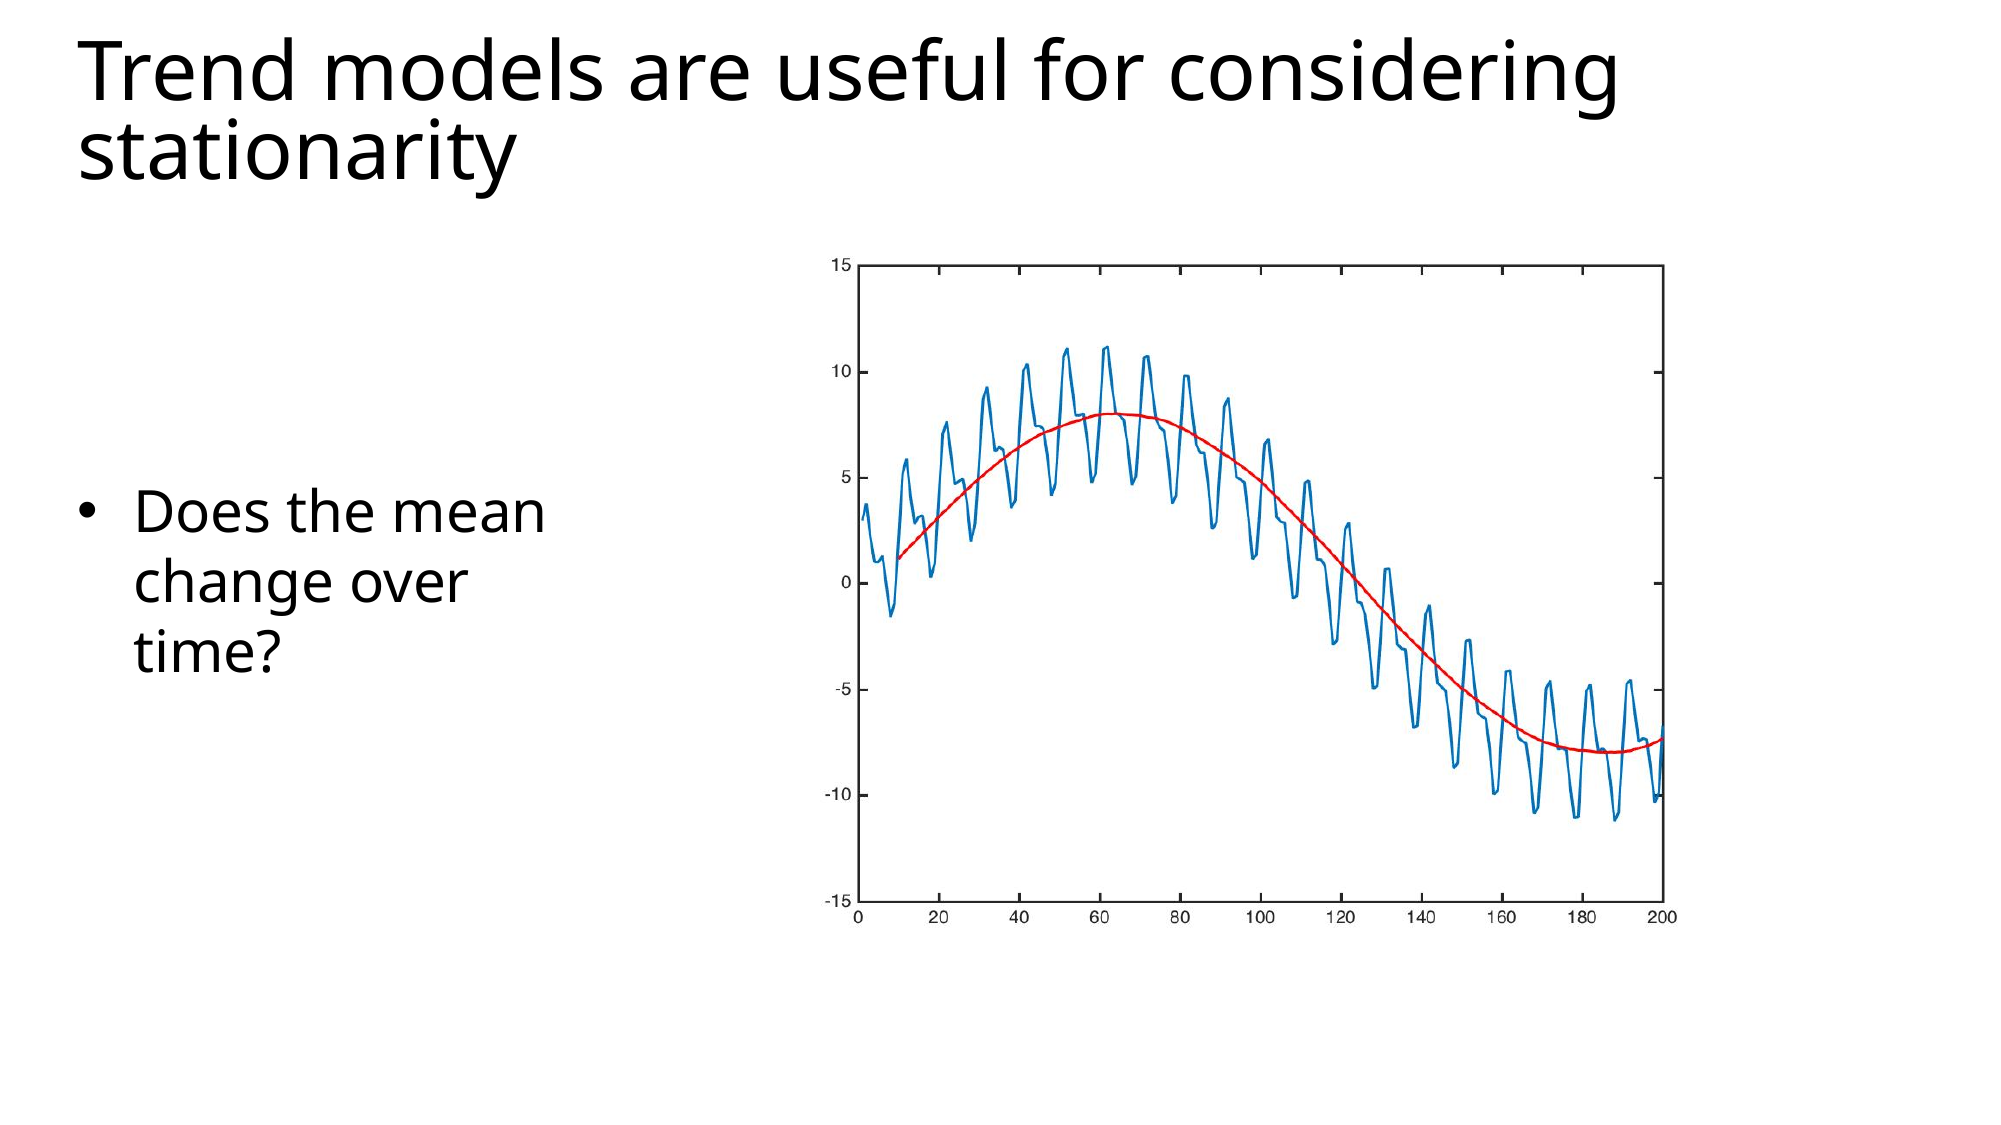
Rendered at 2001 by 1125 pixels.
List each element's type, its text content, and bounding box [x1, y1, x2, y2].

title Trend models are useful for considering stationarity [62, 29, 1953, 205]
list A boxplot of the remainder for each month: Does the mean change over time? Does the variance change over time? [62, 227, 603, 1096]
picture [806, 249, 1699, 942]
